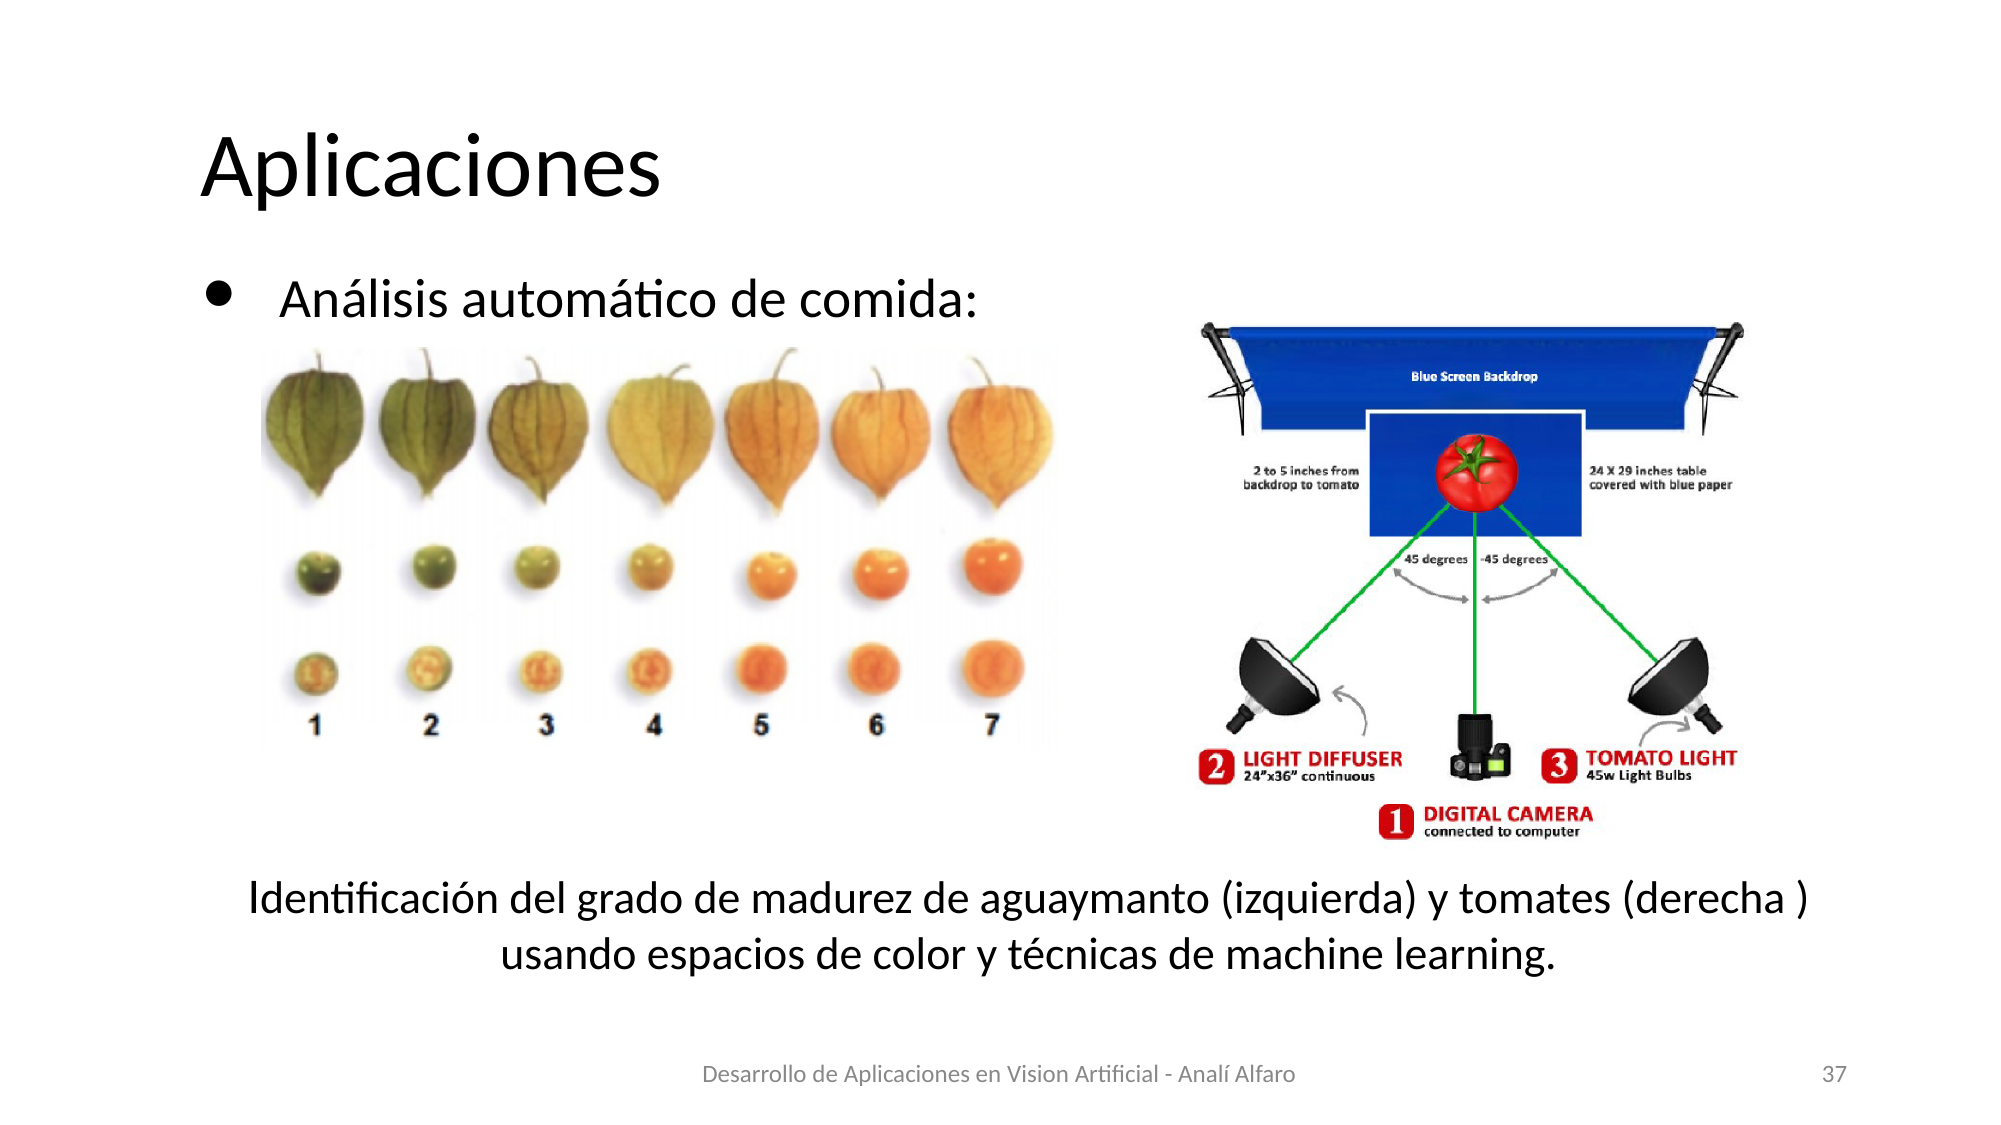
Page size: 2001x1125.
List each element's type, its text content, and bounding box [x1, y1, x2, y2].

list Análisis automático de comida: [180, 259, 1830, 920]
picture [1162, 322, 1763, 850]
footer Desarrollo de Aplicaciones en Vision Artificial - Analí Alfaro [662, 1042, 1338, 1103]
picture [261, 341, 1058, 764]
title Aplicaciones [180, 47, 1830, 226]
text_box Identificación del grado de madurez de aguaymanto (izquierda) y tomates (derecha ) usando espacios de color y técnicas de machine learning. [214, 856, 1844, 987]
slide_number ‹#› [1412, 1042, 1863, 1103]
